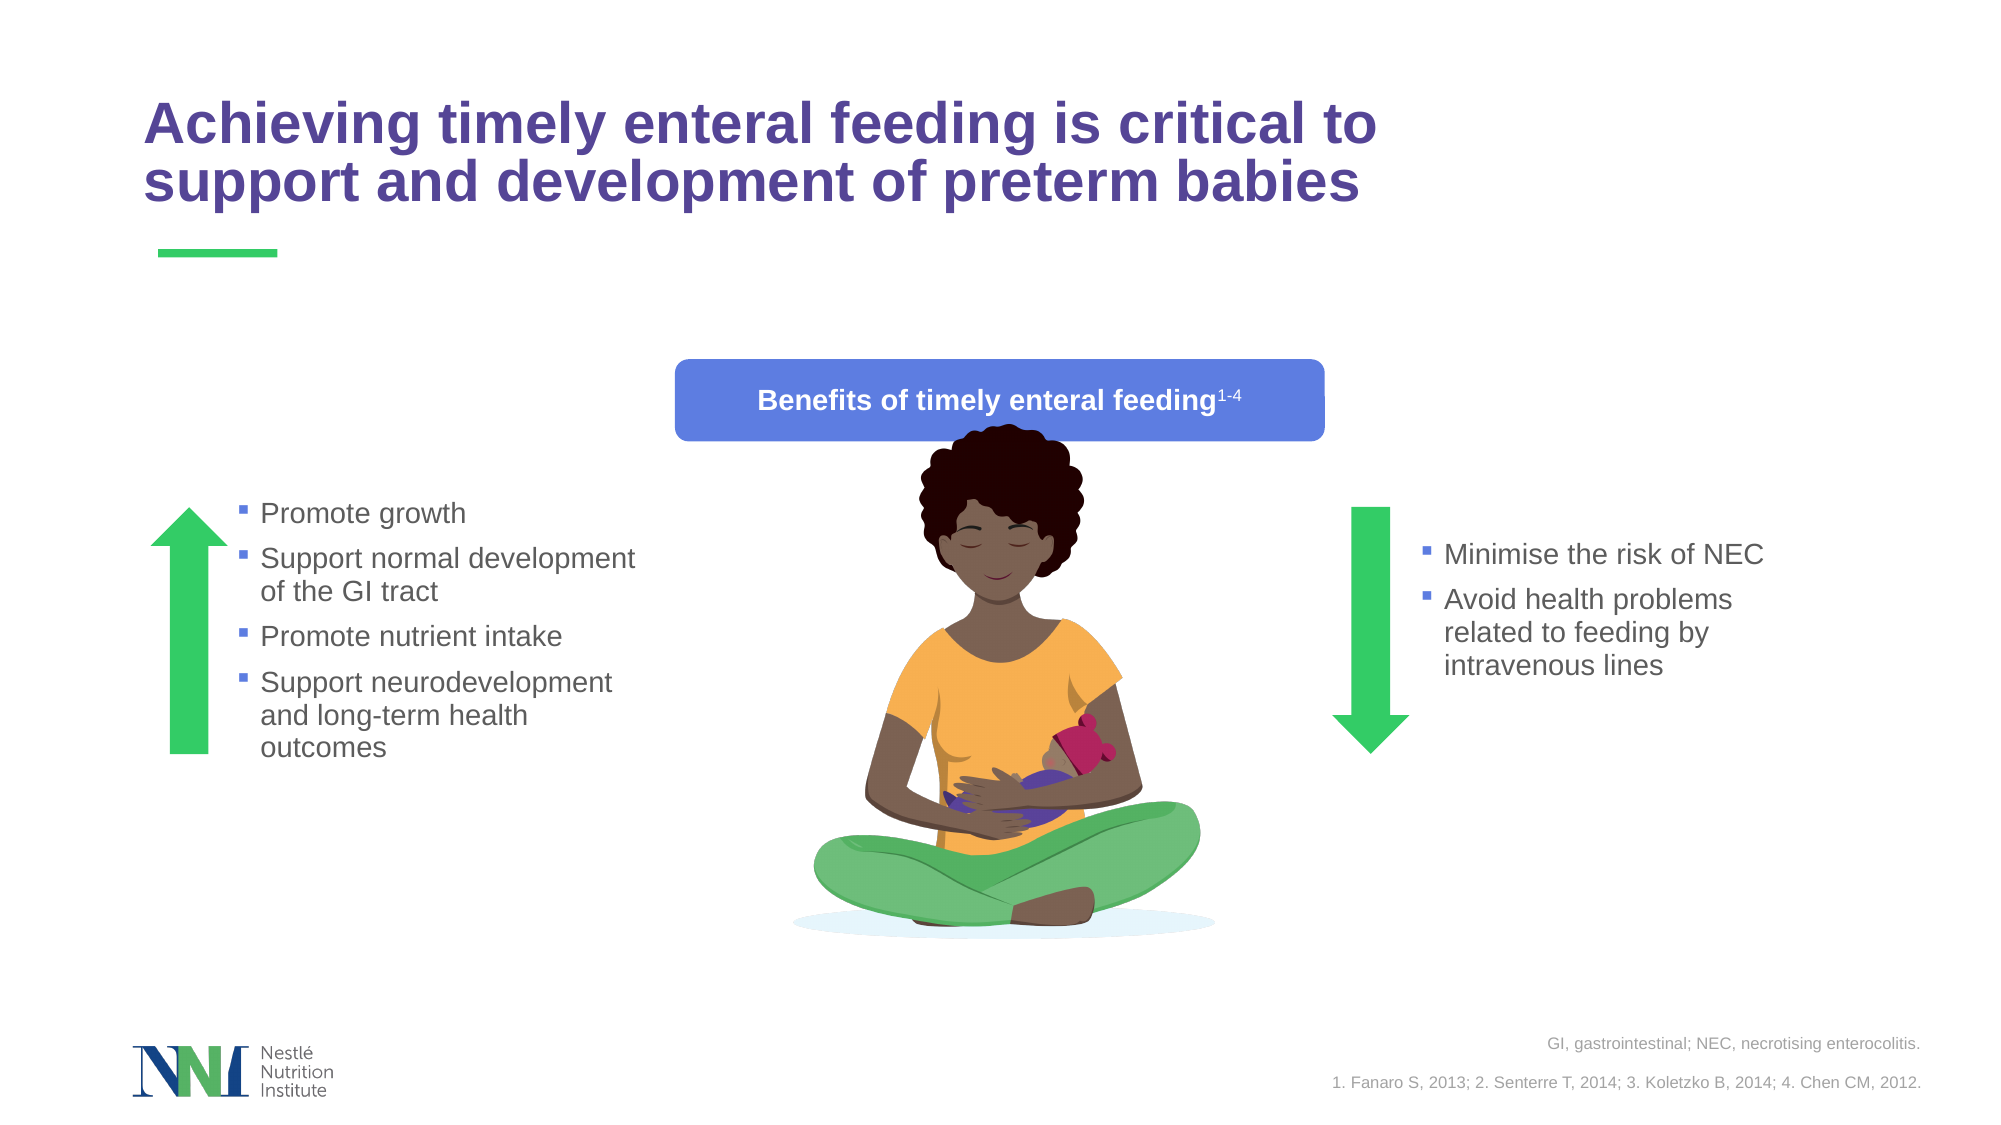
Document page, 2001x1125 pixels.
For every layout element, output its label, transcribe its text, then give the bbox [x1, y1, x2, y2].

picture [717, 390, 1290, 963]
text_box GI, gastrointestinal; NEC, necrotising enterocolitis. [1523, 1029, 1928, 1065]
picture [116, 1026, 351, 1119]
text_box Benefits of timely enteral feeding1-4 [674, 359, 1325, 442]
text_box Minimise the risk of NEC Avoid health problems related to feeding by intravenous lines [1414, 526, 1822, 694]
text_box [150, 507, 228, 755]
text_box Promote growth Support normal development of the GI tract Promote nutrient intake Support neurodevelopment and long-term health outcomes [230, 482, 644, 779]
text_box 1. Fanaro S, 2013; 2. Senterre T, 2014; 3. Koletzko B, 2014; 4. Chen CM, 2012. [1204, 1065, 1930, 1100]
title Achieving timely enteral feeding is critical to support and development of preterm babies [137, 59, 1415, 251]
text_box [1332, 506, 1410, 754]
